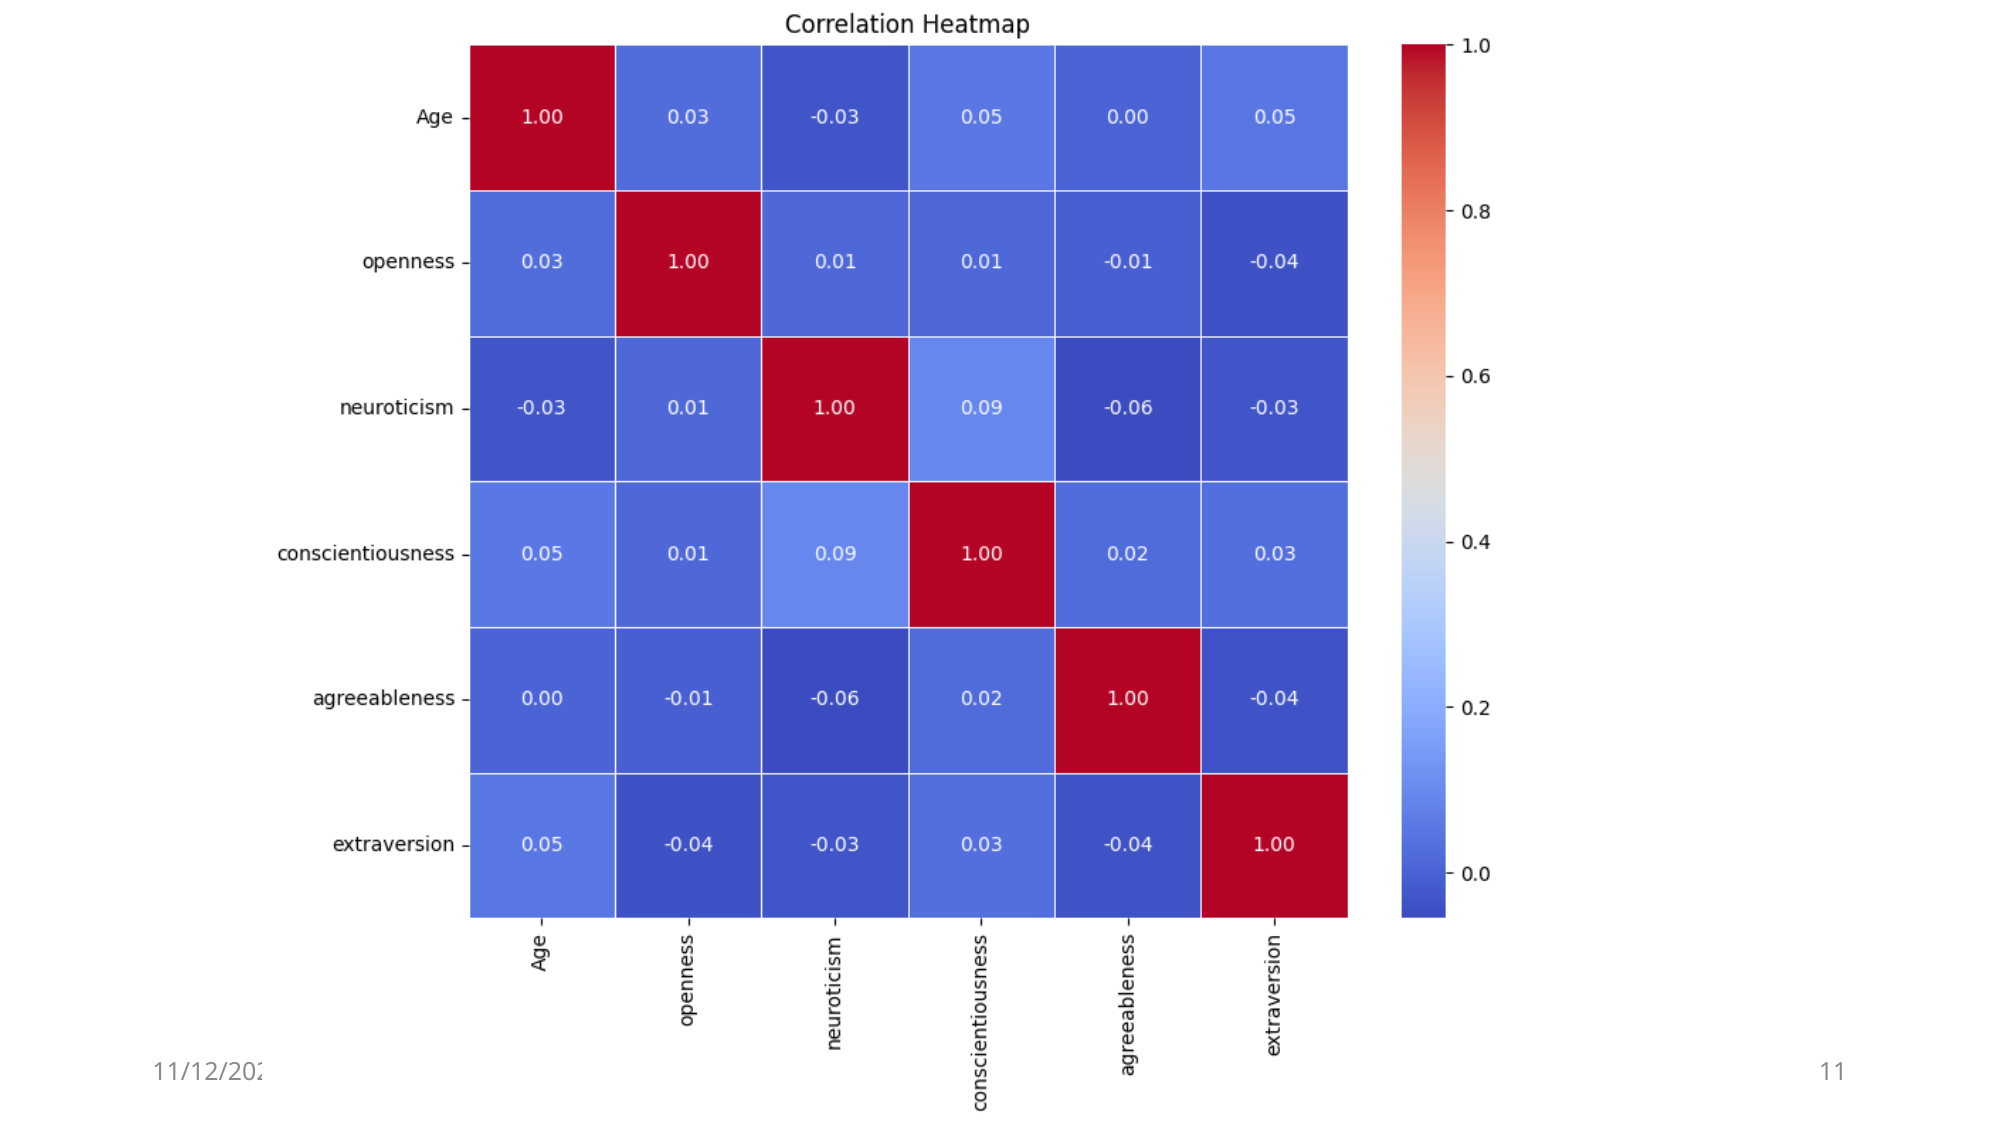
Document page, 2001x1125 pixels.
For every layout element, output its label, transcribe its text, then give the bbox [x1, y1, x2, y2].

slide_number 11 [1504, 1042, 1863, 1103]
picture [262, 0, 1504, 1125]
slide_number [137, 1042, 262, 1103]
